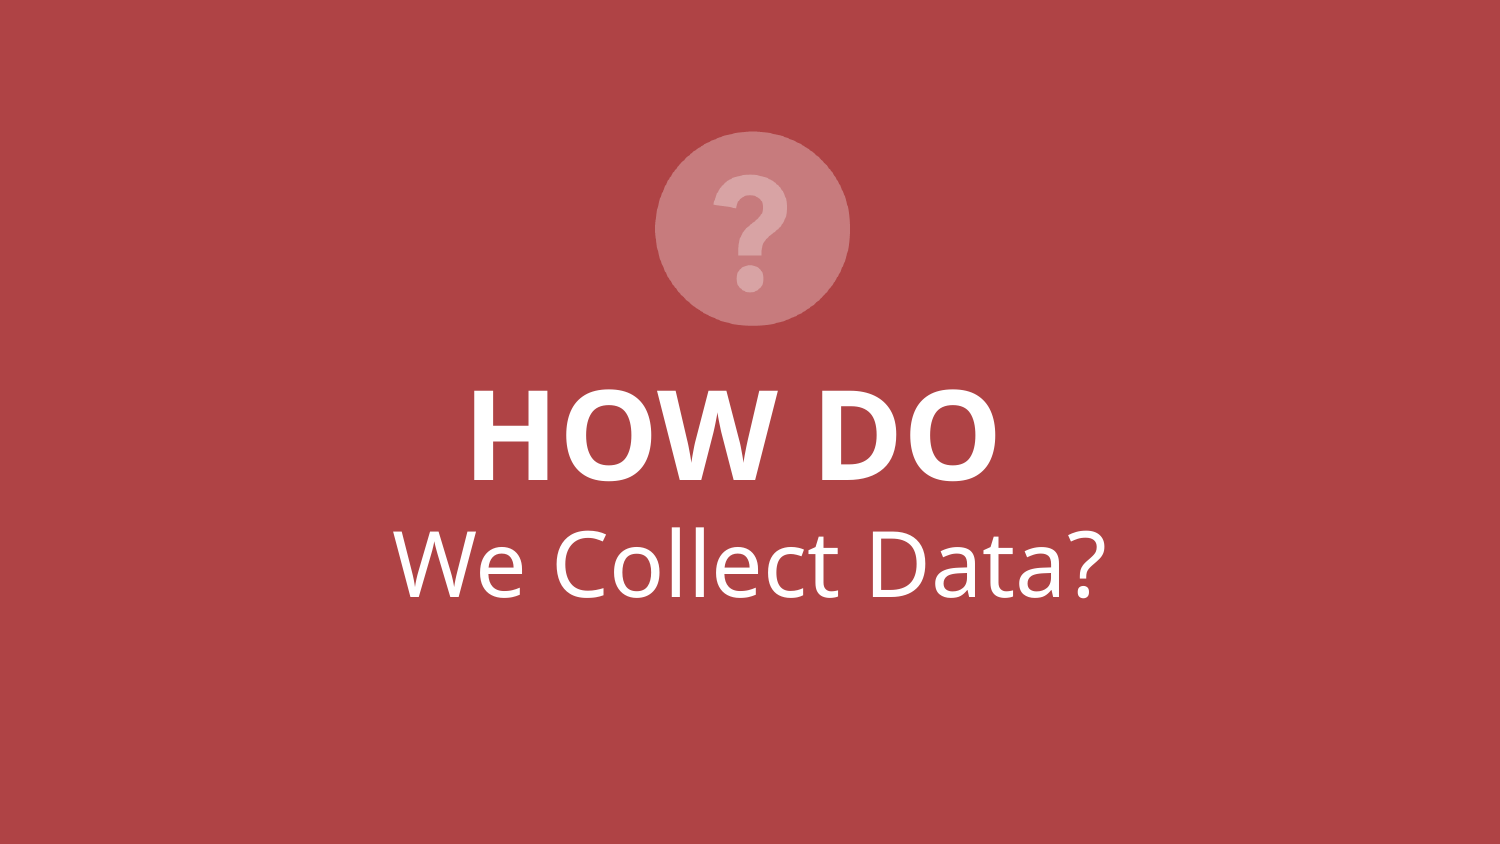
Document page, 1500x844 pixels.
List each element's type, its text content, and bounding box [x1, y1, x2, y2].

title HOW DO We Collect Data? [83, 338, 1417, 633]
picture [655, 130, 850, 326]
